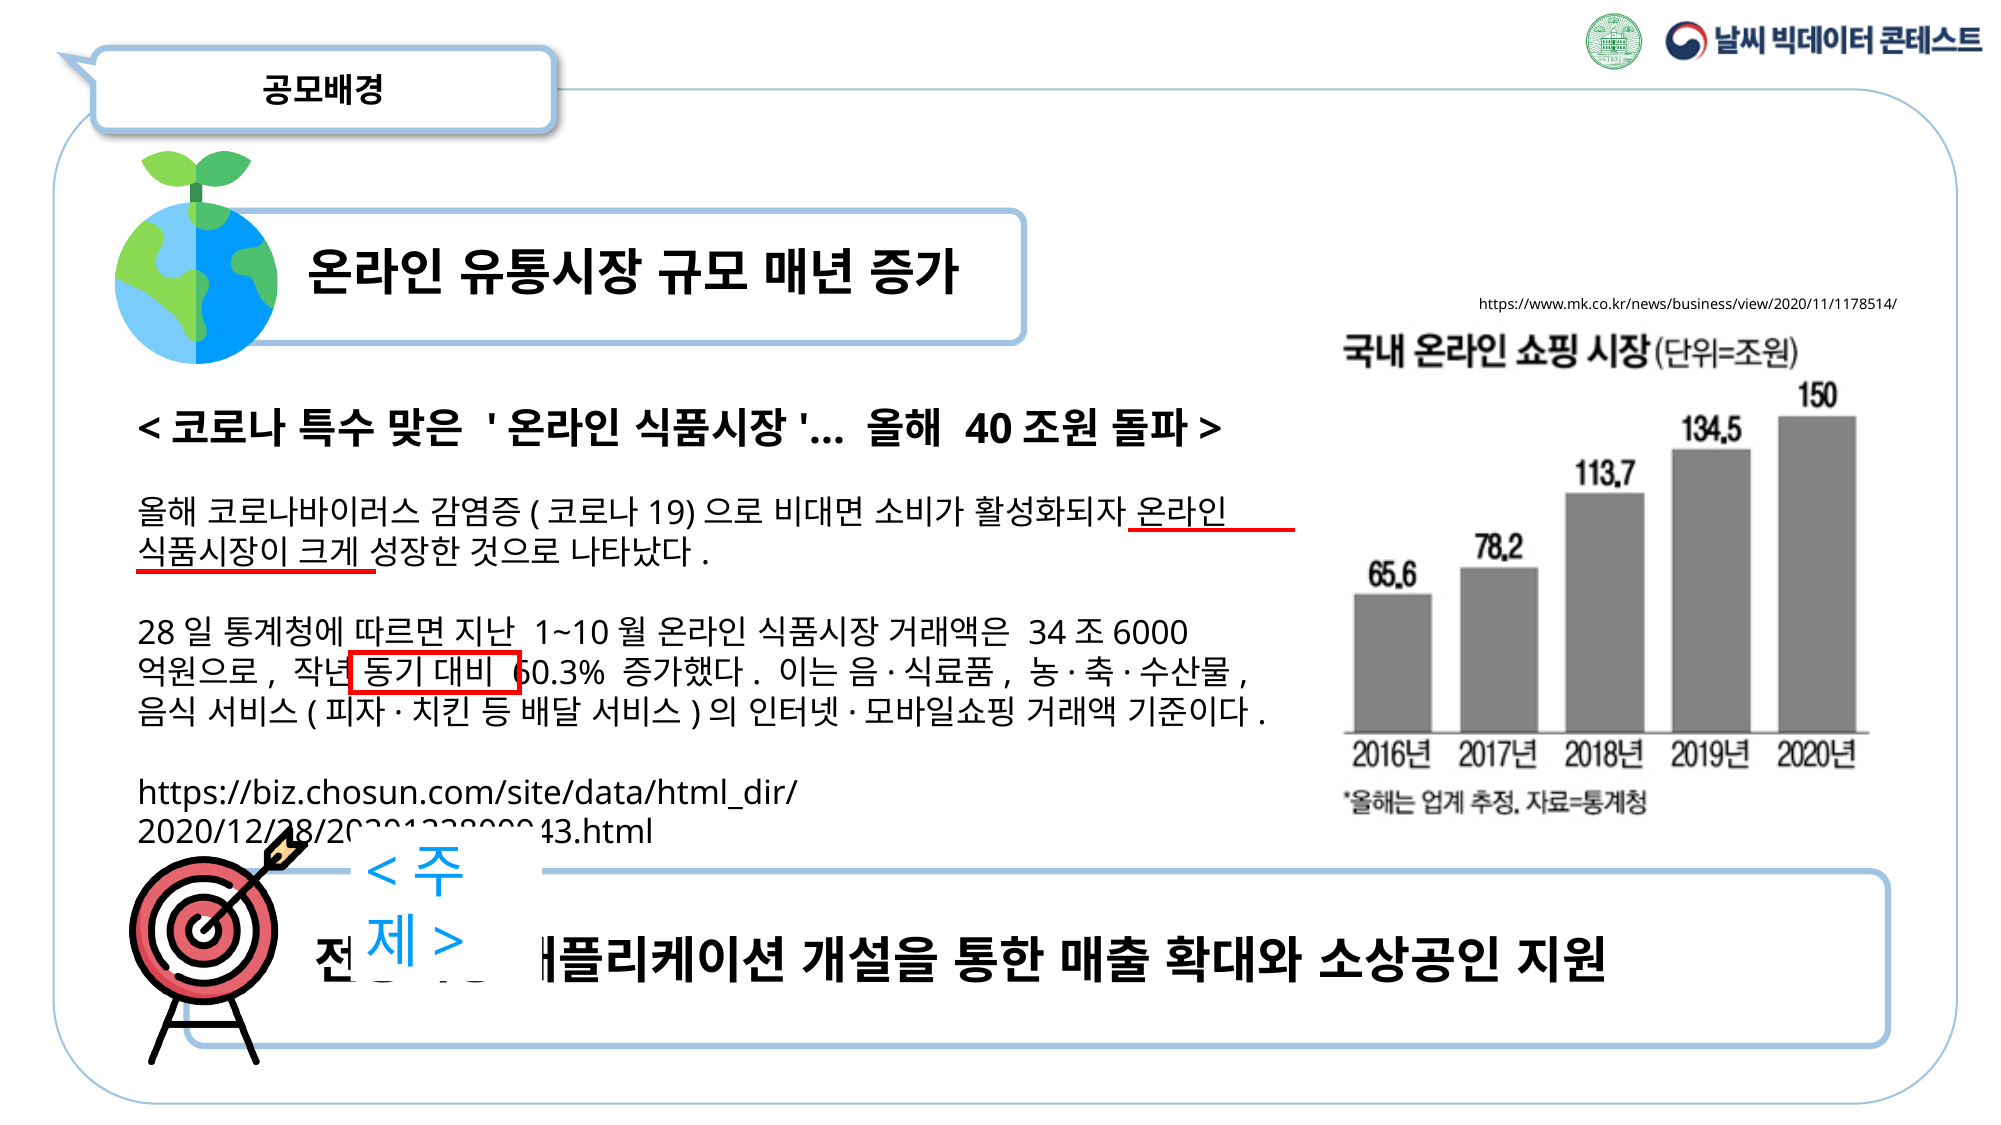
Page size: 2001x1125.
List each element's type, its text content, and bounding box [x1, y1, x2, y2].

text_box 공모배경 [62, 46, 556, 132]
text_box <주제> [350, 826, 543, 982]
picture [1572, 0, 2000, 83]
text_box 전통시장 애플리케이션 개설을 통한 매출 확대와 소상공인 지원 [338, 920, 1645, 996]
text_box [303, 210, 1049, 344]
text_box [350, 651, 520, 694]
picture [89, 151, 303, 365]
text_box [338, 870, 1890, 1048]
text_box <코로나 특수 맞은 '온라인 식품시장'... 올해 40조원 돌파> 올해 코로나바이러스 감염증(코로나19)으로 비대면 소비가 활성화되자 온라인 식품시장이 크게 성장한 것으로 나타났다. 28일 통계청에 따르면 지난 1~10월 온라인 식품시장 거래액은 34조6000억원으로, 작년 동기 대비 60.3% 증가했다. 이는 음·식료품, 농·축·수산물, 음식 서비스(피자·치킨 등 배달 서비스)의 인터넷·모바일쇼핑 거래액 기준이다. https://biz.chosun.com/site/data/html_dir/2020/12/28/2020122800943.html [122, 394, 1314, 858]
picture [1327, 320, 1885, 837]
picture [99, 826, 338, 1065]
text_box https://www.mk.co.kr/news/business/view/2020/11/1178514/ [1464, 287, 1920, 320]
text_box [52, 88, 1958, 1105]
